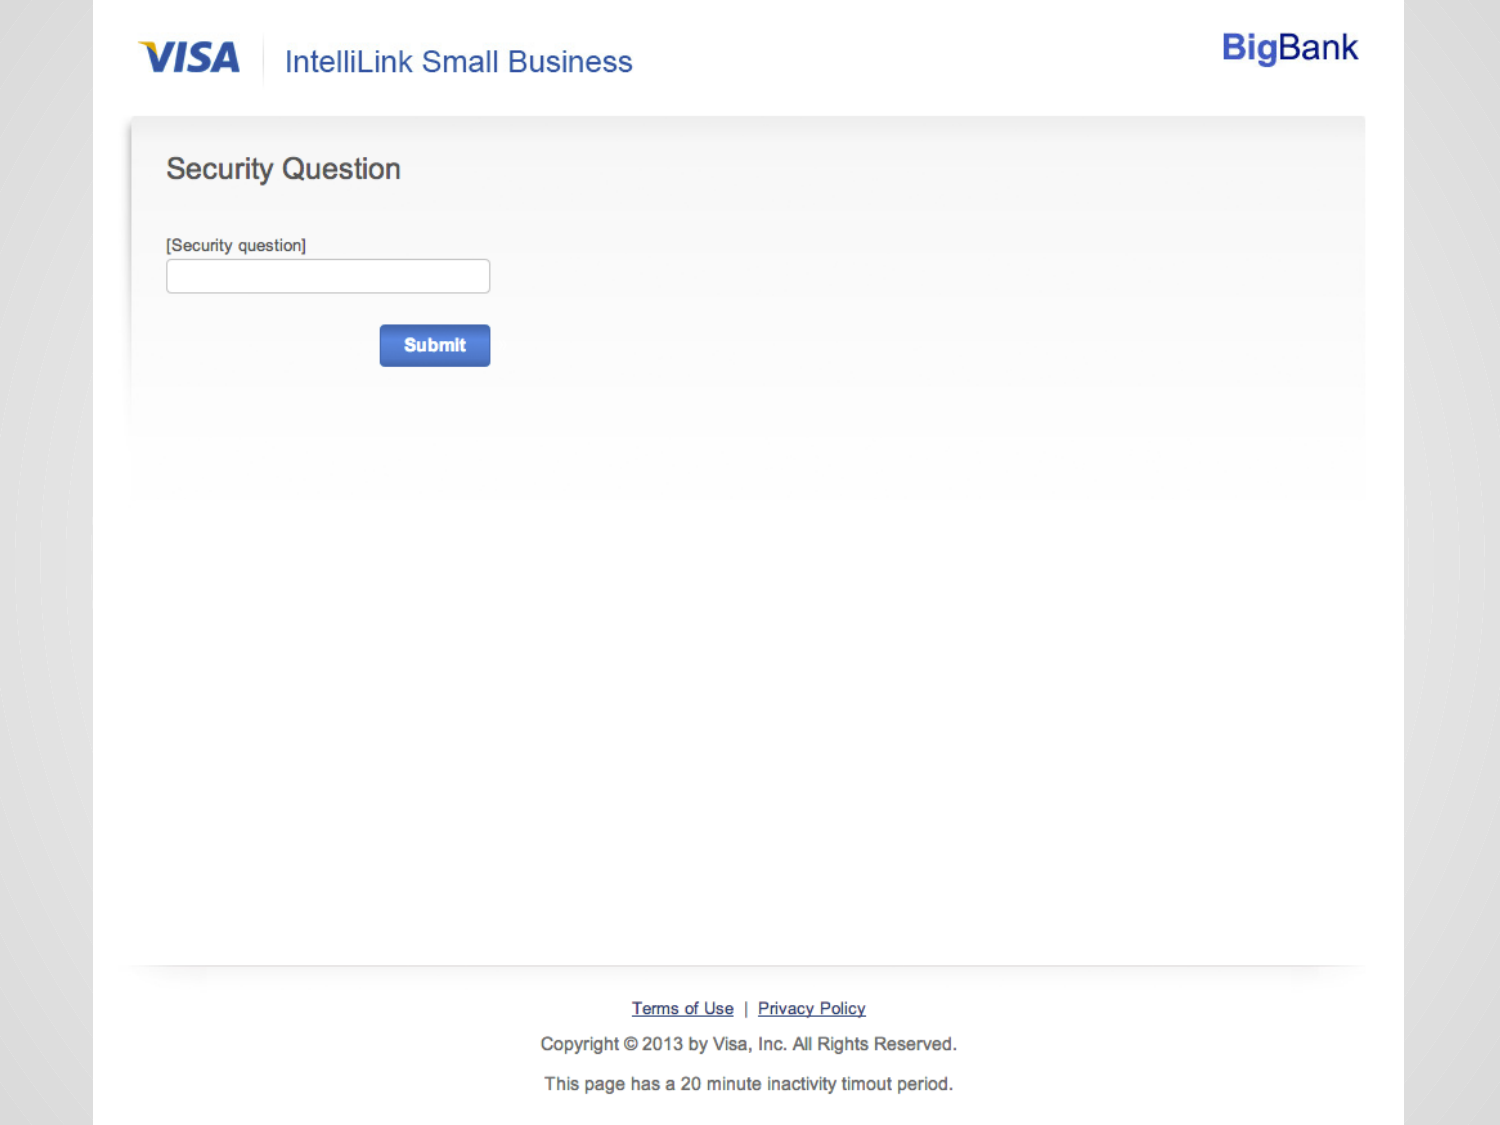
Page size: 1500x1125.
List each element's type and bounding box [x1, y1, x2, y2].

picture [93, 0, 1405, 1125]
